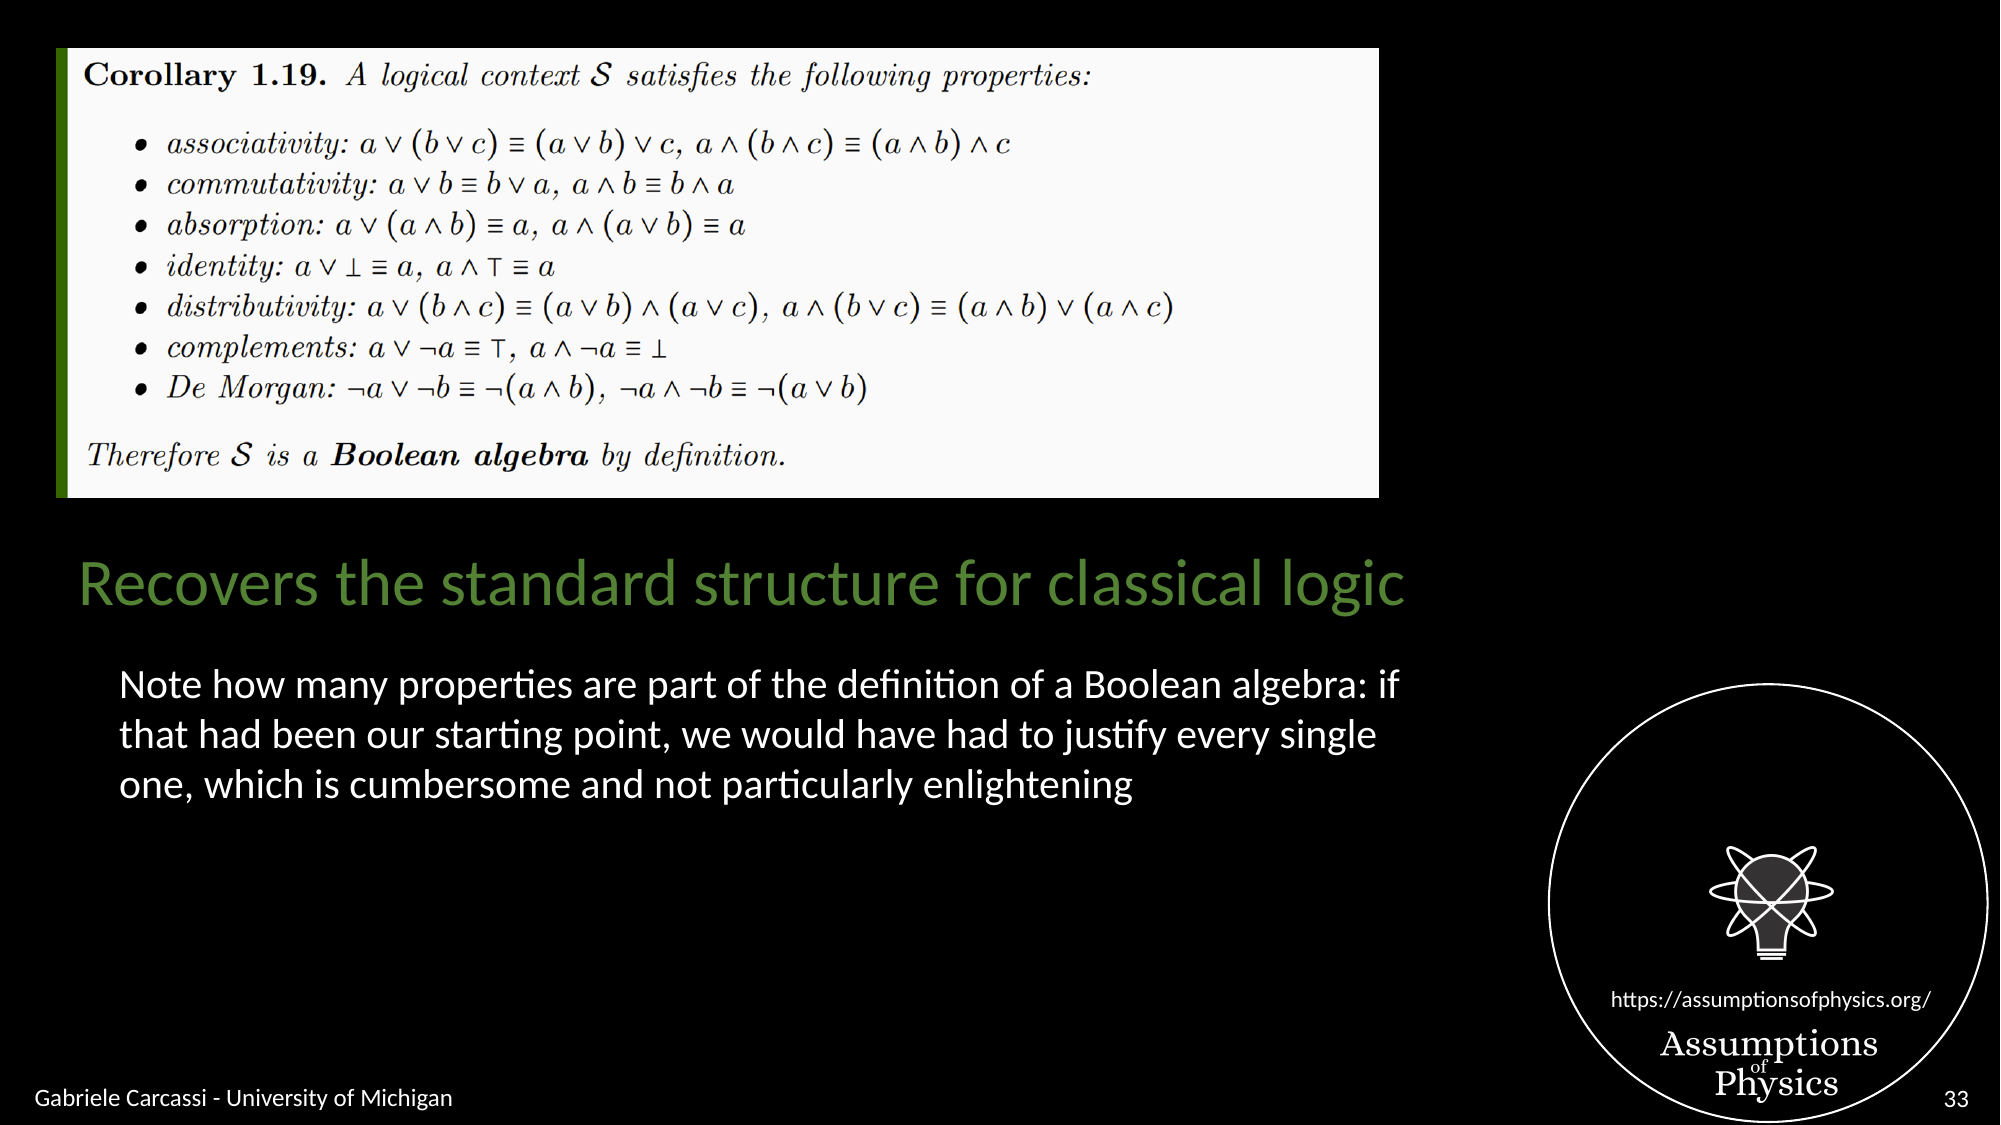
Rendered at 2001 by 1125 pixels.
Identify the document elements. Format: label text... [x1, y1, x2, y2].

footer Gabriele Carcassi - University of Michigan [19, 1077, 999, 1116]
picture [1660, 1029, 1877, 1103]
slide_number 33 [1893, 1078, 1985, 1116]
text_box Note how many properties are part of the definition of a Boolean algebra: if that had been our starting point, we would have had to justify every single one, which is cumbersome and not particularly enlightening [104, 649, 1477, 815]
picture [56, 48, 1379, 498]
picture [1709, 846, 1834, 960]
text_box Recovers the standard structure for classical logic [63, 531, 1422, 626]
